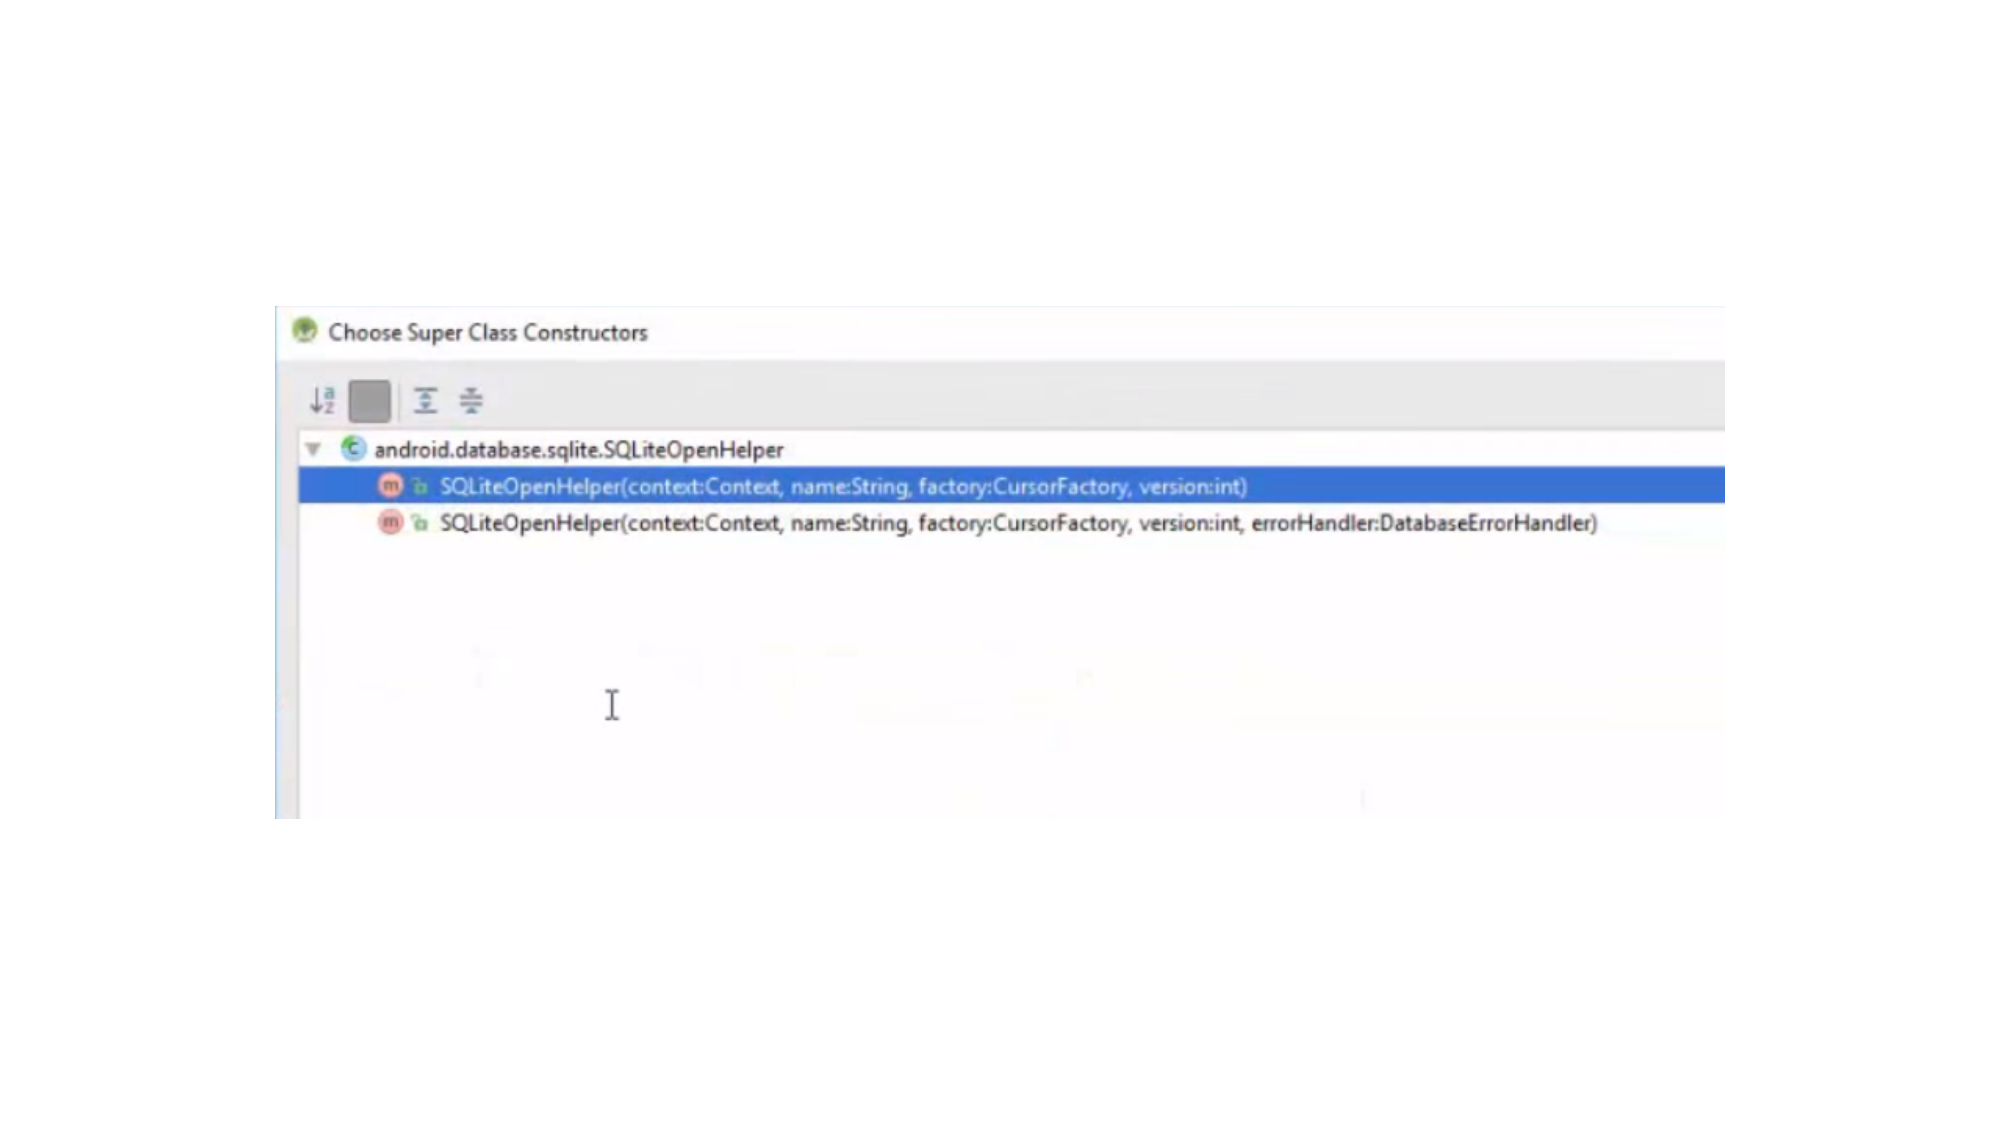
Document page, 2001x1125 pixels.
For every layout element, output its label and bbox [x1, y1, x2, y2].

picture [275, 306, 1725, 819]
